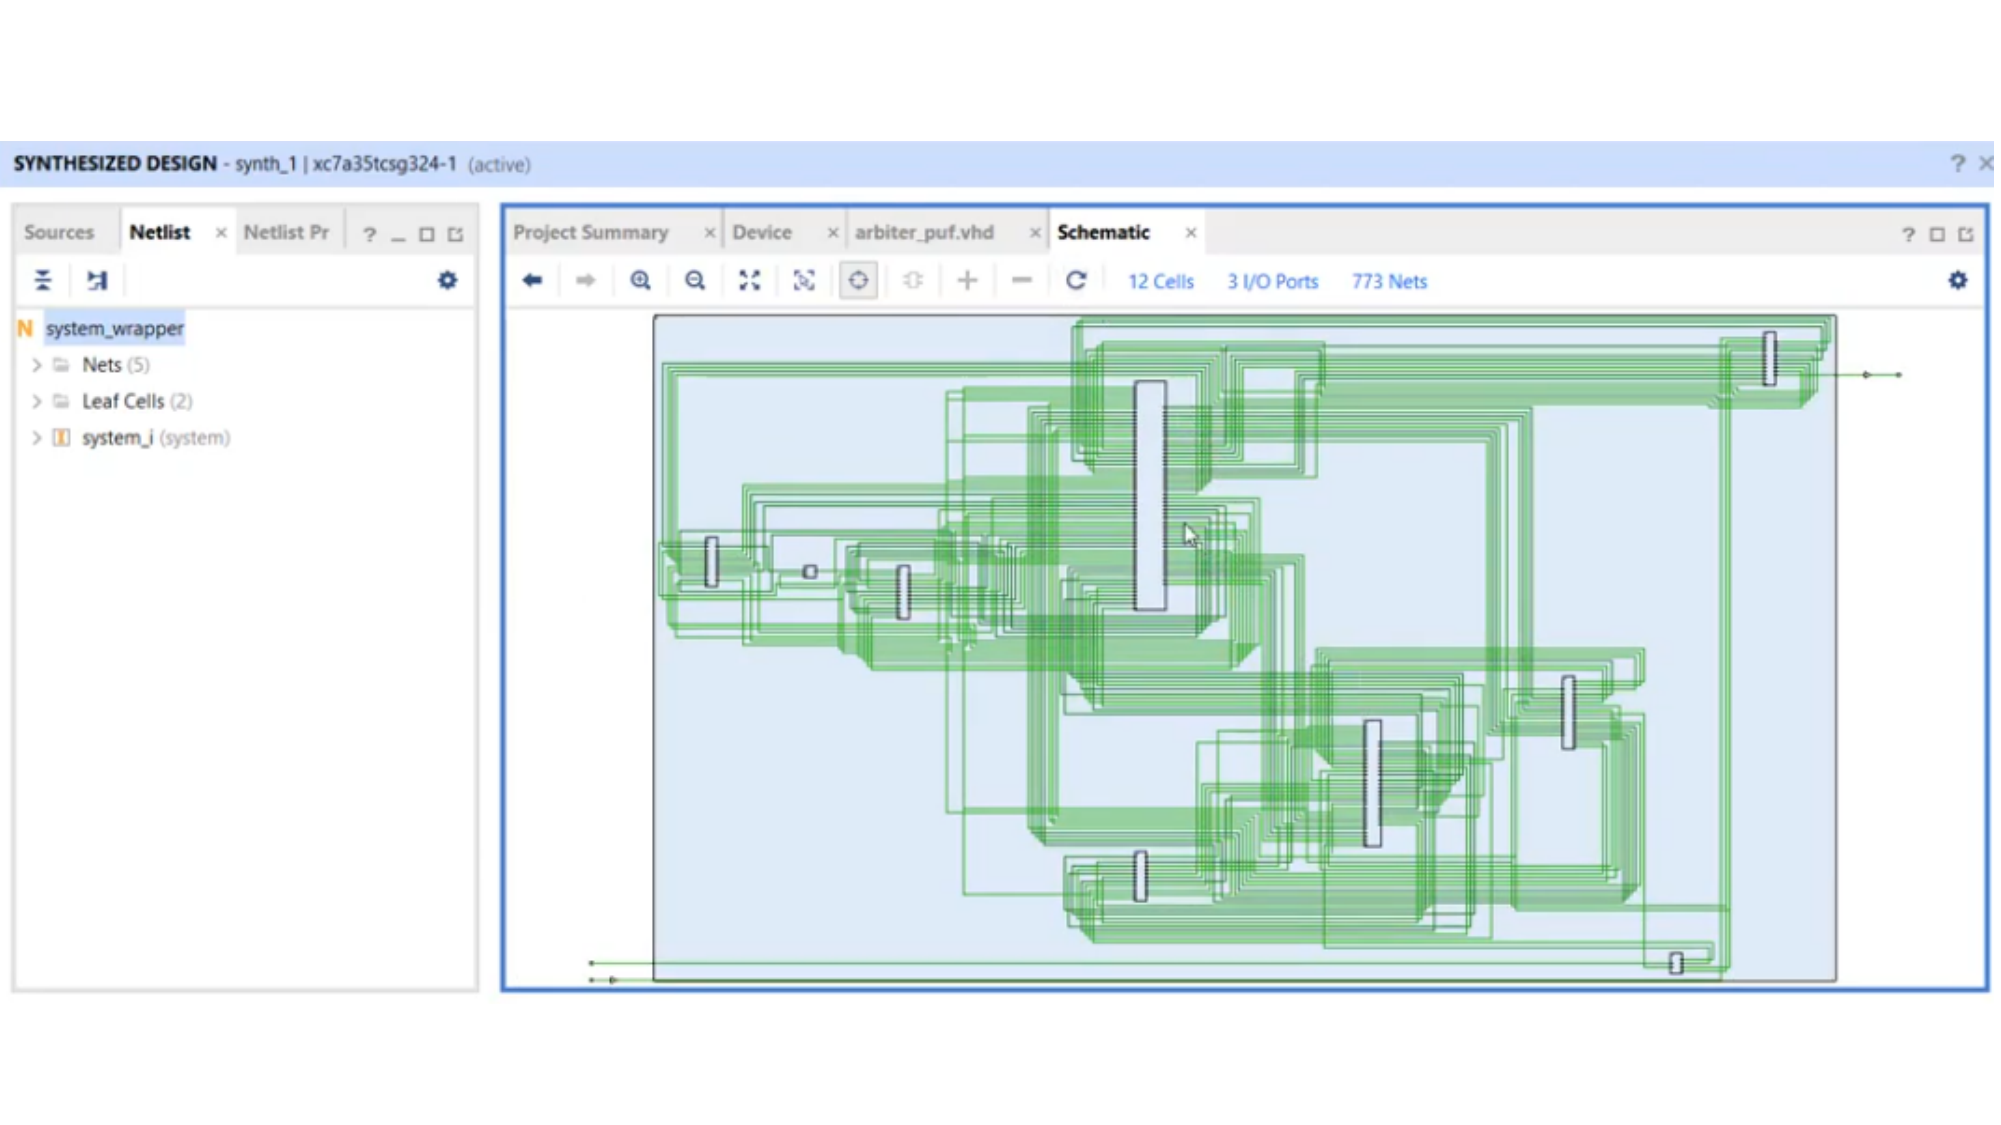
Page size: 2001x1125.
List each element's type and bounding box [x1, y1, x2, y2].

picture [0, 141, 1994, 1004]
